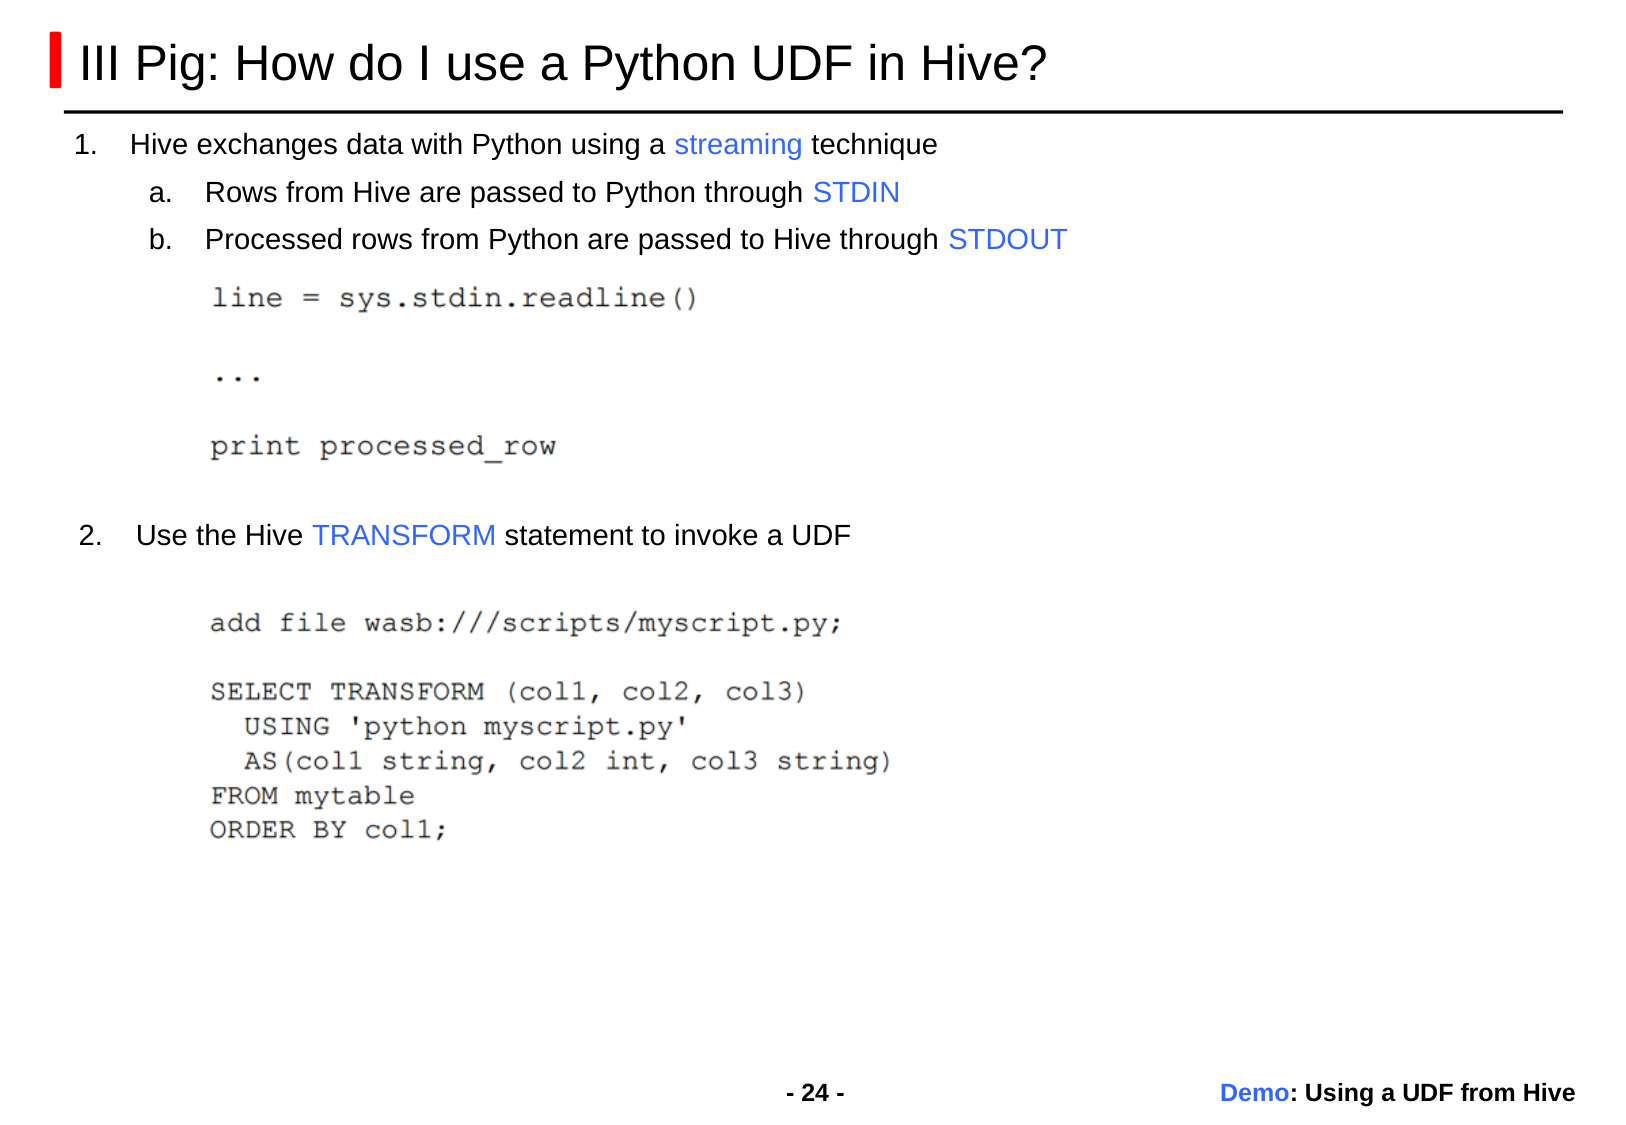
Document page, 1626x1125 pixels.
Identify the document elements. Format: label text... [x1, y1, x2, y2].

text_box Hive exchanges data with Python using a streaming technique Rows from Hive are passed to Python through STDIN Processed rows from Python are passed to Hive through STDOUT [59, 118, 1589, 263]
slide_number - 23 - [577, 1078, 1054, 1105]
title III Pig: How do I use a Python UDF in Hive? [63, 12, 1310, 98]
picture [200, 274, 709, 468]
text_box Demo: Using a UDF from Hive [1205, 1068, 1592, 1114]
text_box 2. Use the Hive TRANSFORM statement to invoke a UDF [63, 508, 1593, 559]
picture [201, 600, 904, 852]
